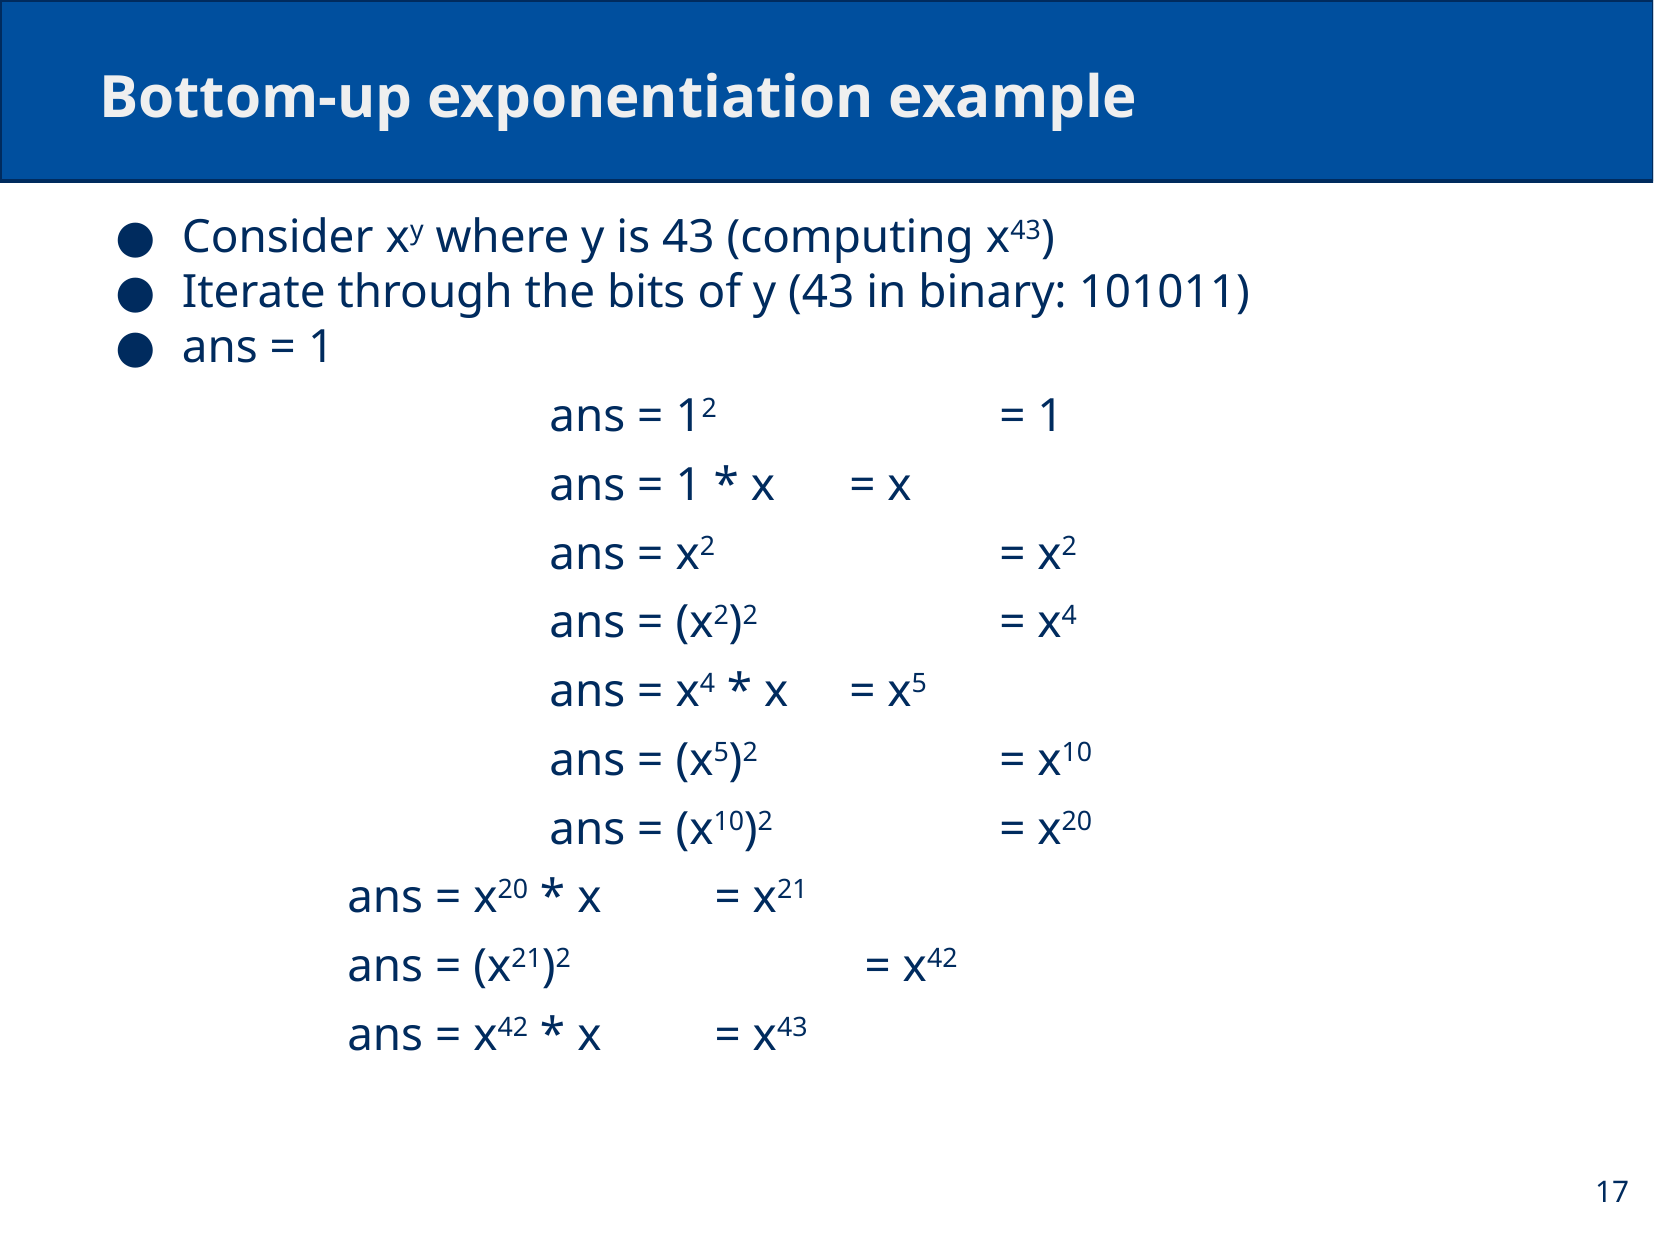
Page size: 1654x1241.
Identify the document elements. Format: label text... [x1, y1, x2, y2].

slide_number 17 [1546, 1145, 1647, 1241]
title Bottom-up exponentiation example [82, 36, 1571, 146]
list Consider xy where y is 43 (computing x43) Iterate through the bits of y (43 in binary: 101011) ans = 1 ans = 12 = 1 ans = 1 * x = x ans = x2 = x2 ans = (x2)2 = x4 ans = x4 * x = x5 ans = (x5)2 = x10 ans = (x10)2 = x20 ans = x20 * x = x21 ans = (x21)2 = x42 ans = x42 * x = x43 [82, 190, 1571, 1187]
